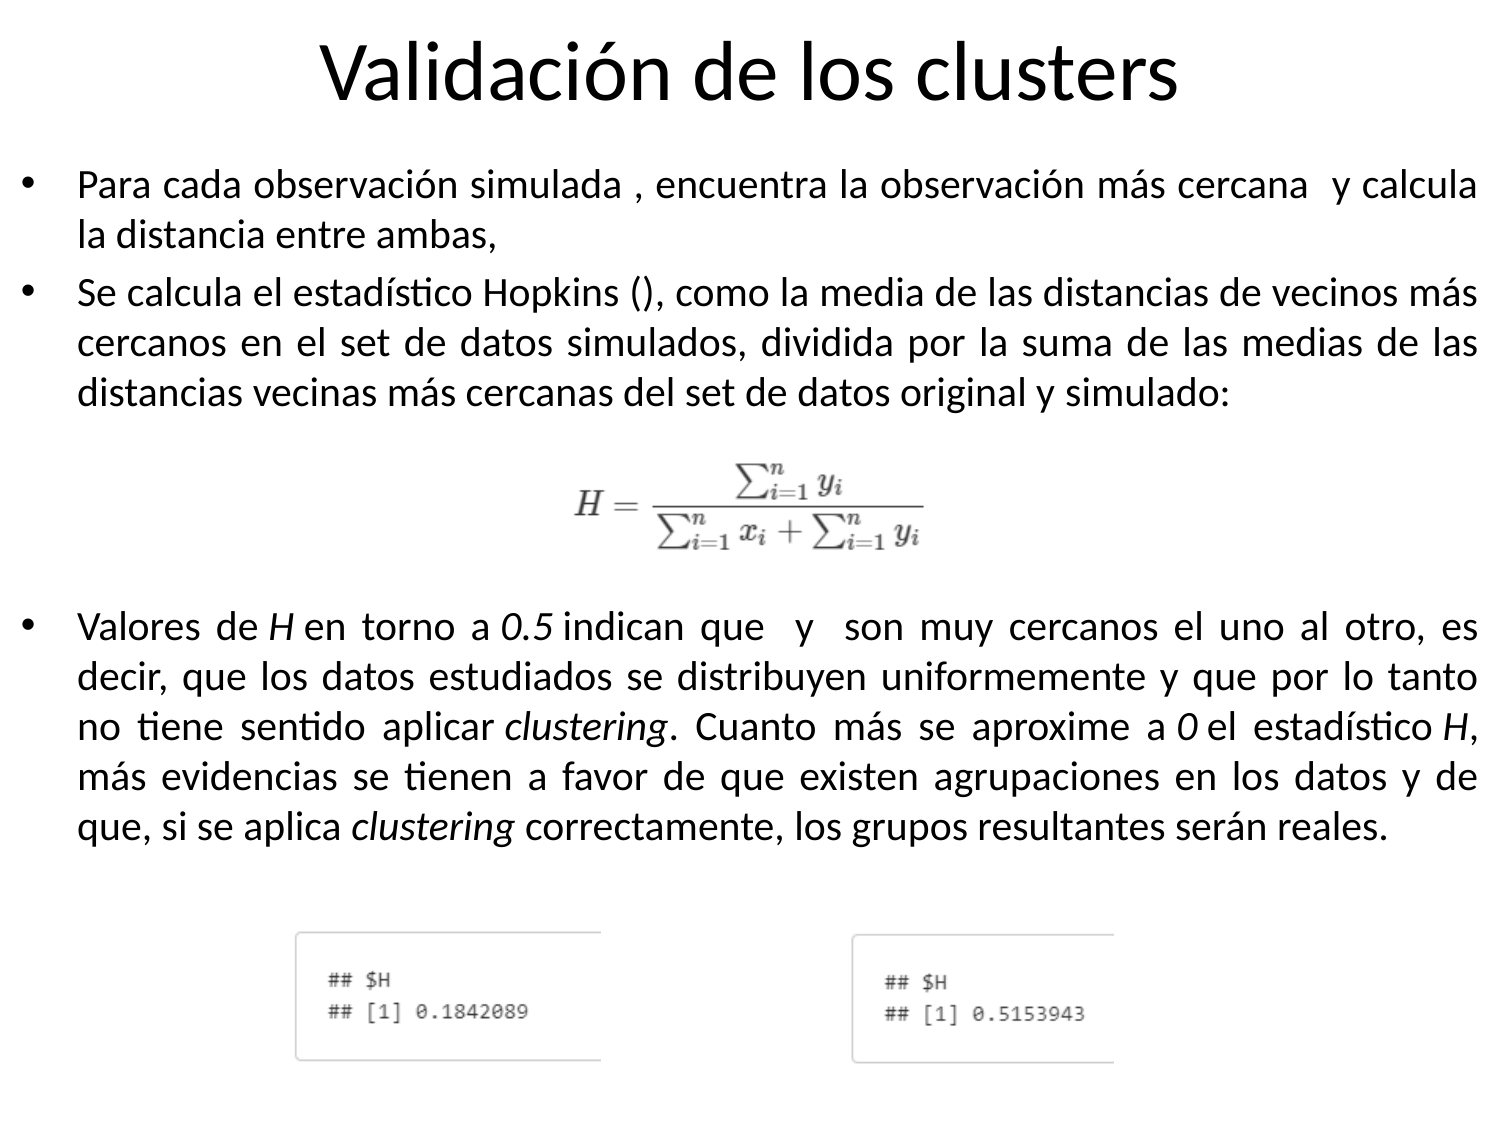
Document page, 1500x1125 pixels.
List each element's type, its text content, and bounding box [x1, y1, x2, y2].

picture [573, 455, 927, 562]
picture [844, 928, 1114, 1070]
title Validación de los clusters [29, 7, 1471, 126]
picture [289, 924, 601, 1074]
